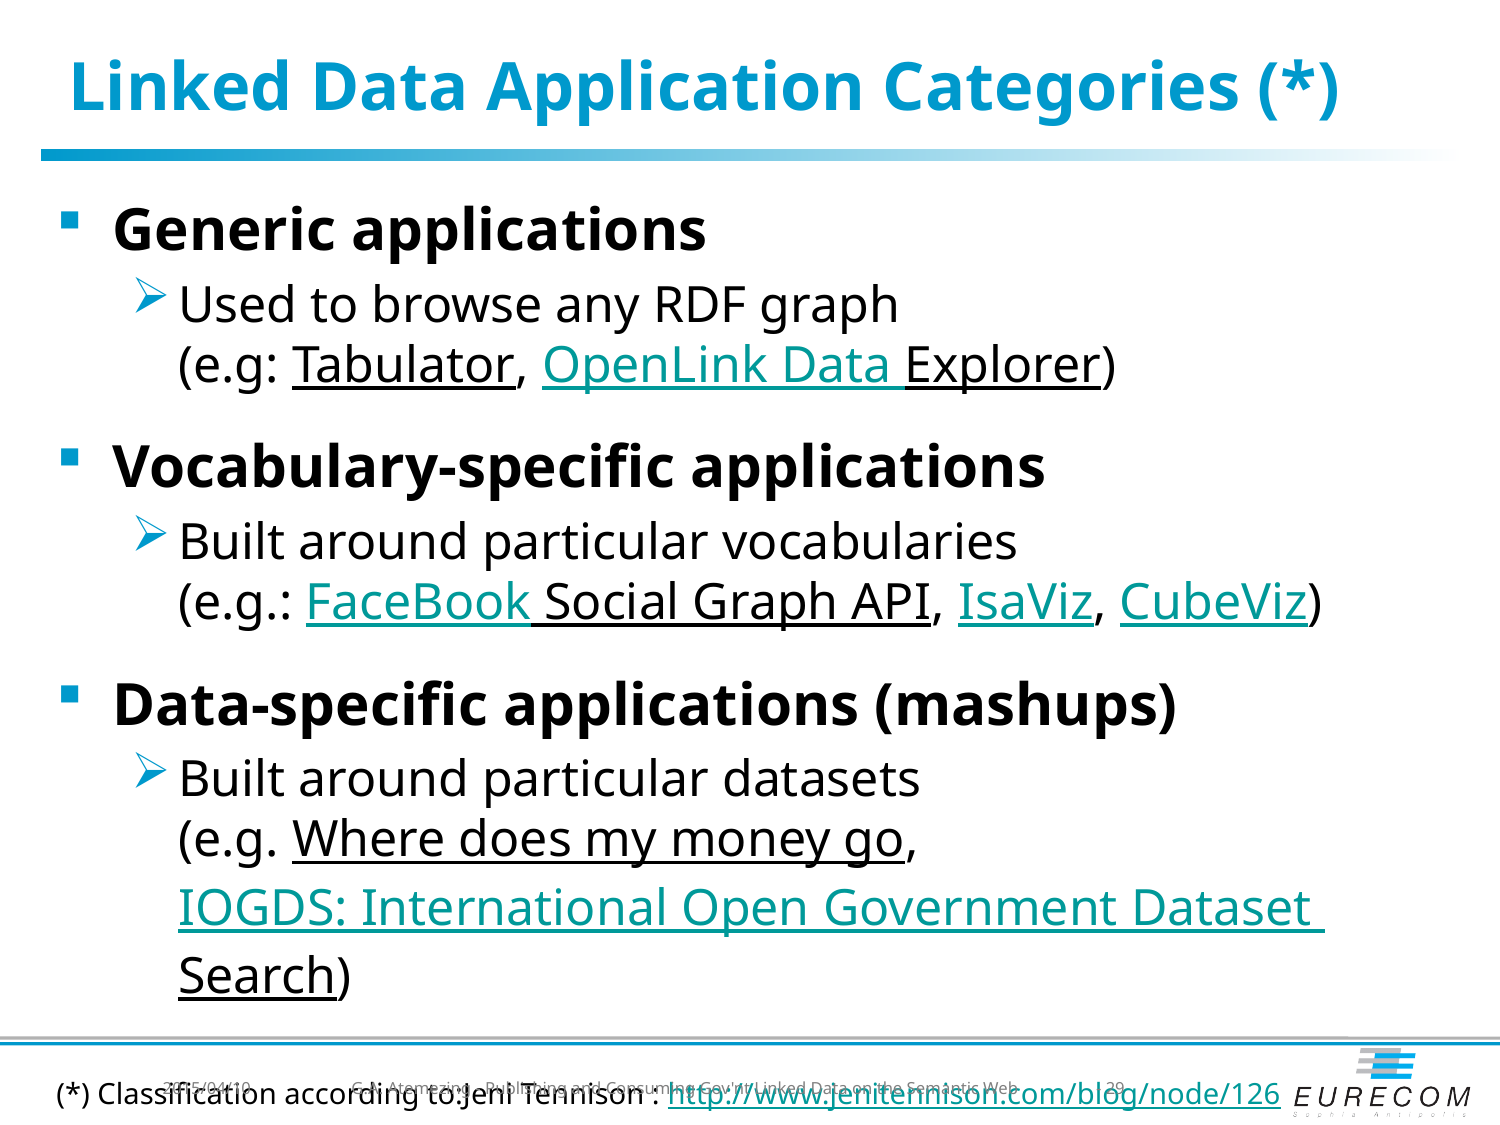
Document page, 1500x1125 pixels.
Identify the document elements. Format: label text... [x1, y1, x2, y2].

slide_number - 29 [1080, 1070, 1200, 1103]
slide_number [147, 1070, 325, 1103]
title Linked Data Application Categories (*) [52, 30, 1460, 138]
footer G.A. Atemezing - Publishing and Consuming Gov'nt Linked Data on the Semantic Web [336, 1070, 1069, 1107]
picture [1293, 1048, 1477, 1118]
list Generic applications Used to browse any RDF graph (e.g: Tabulator, OpenLink Data Explorer) Vocabulary-specific applications Built around particular vocabularies (e.g.: FaceBook Social Graph API, IsaViz, CubeViz) Data-specific applications (mashups) Built around particular datasets (e.g. Where does my money go, IOGDS: International Open Government Dataset Search) (*) Classification according to:Jeni Tennison : http://www.jenitennison.com/blog/node/126 [40, 184, 1460, 1024]
